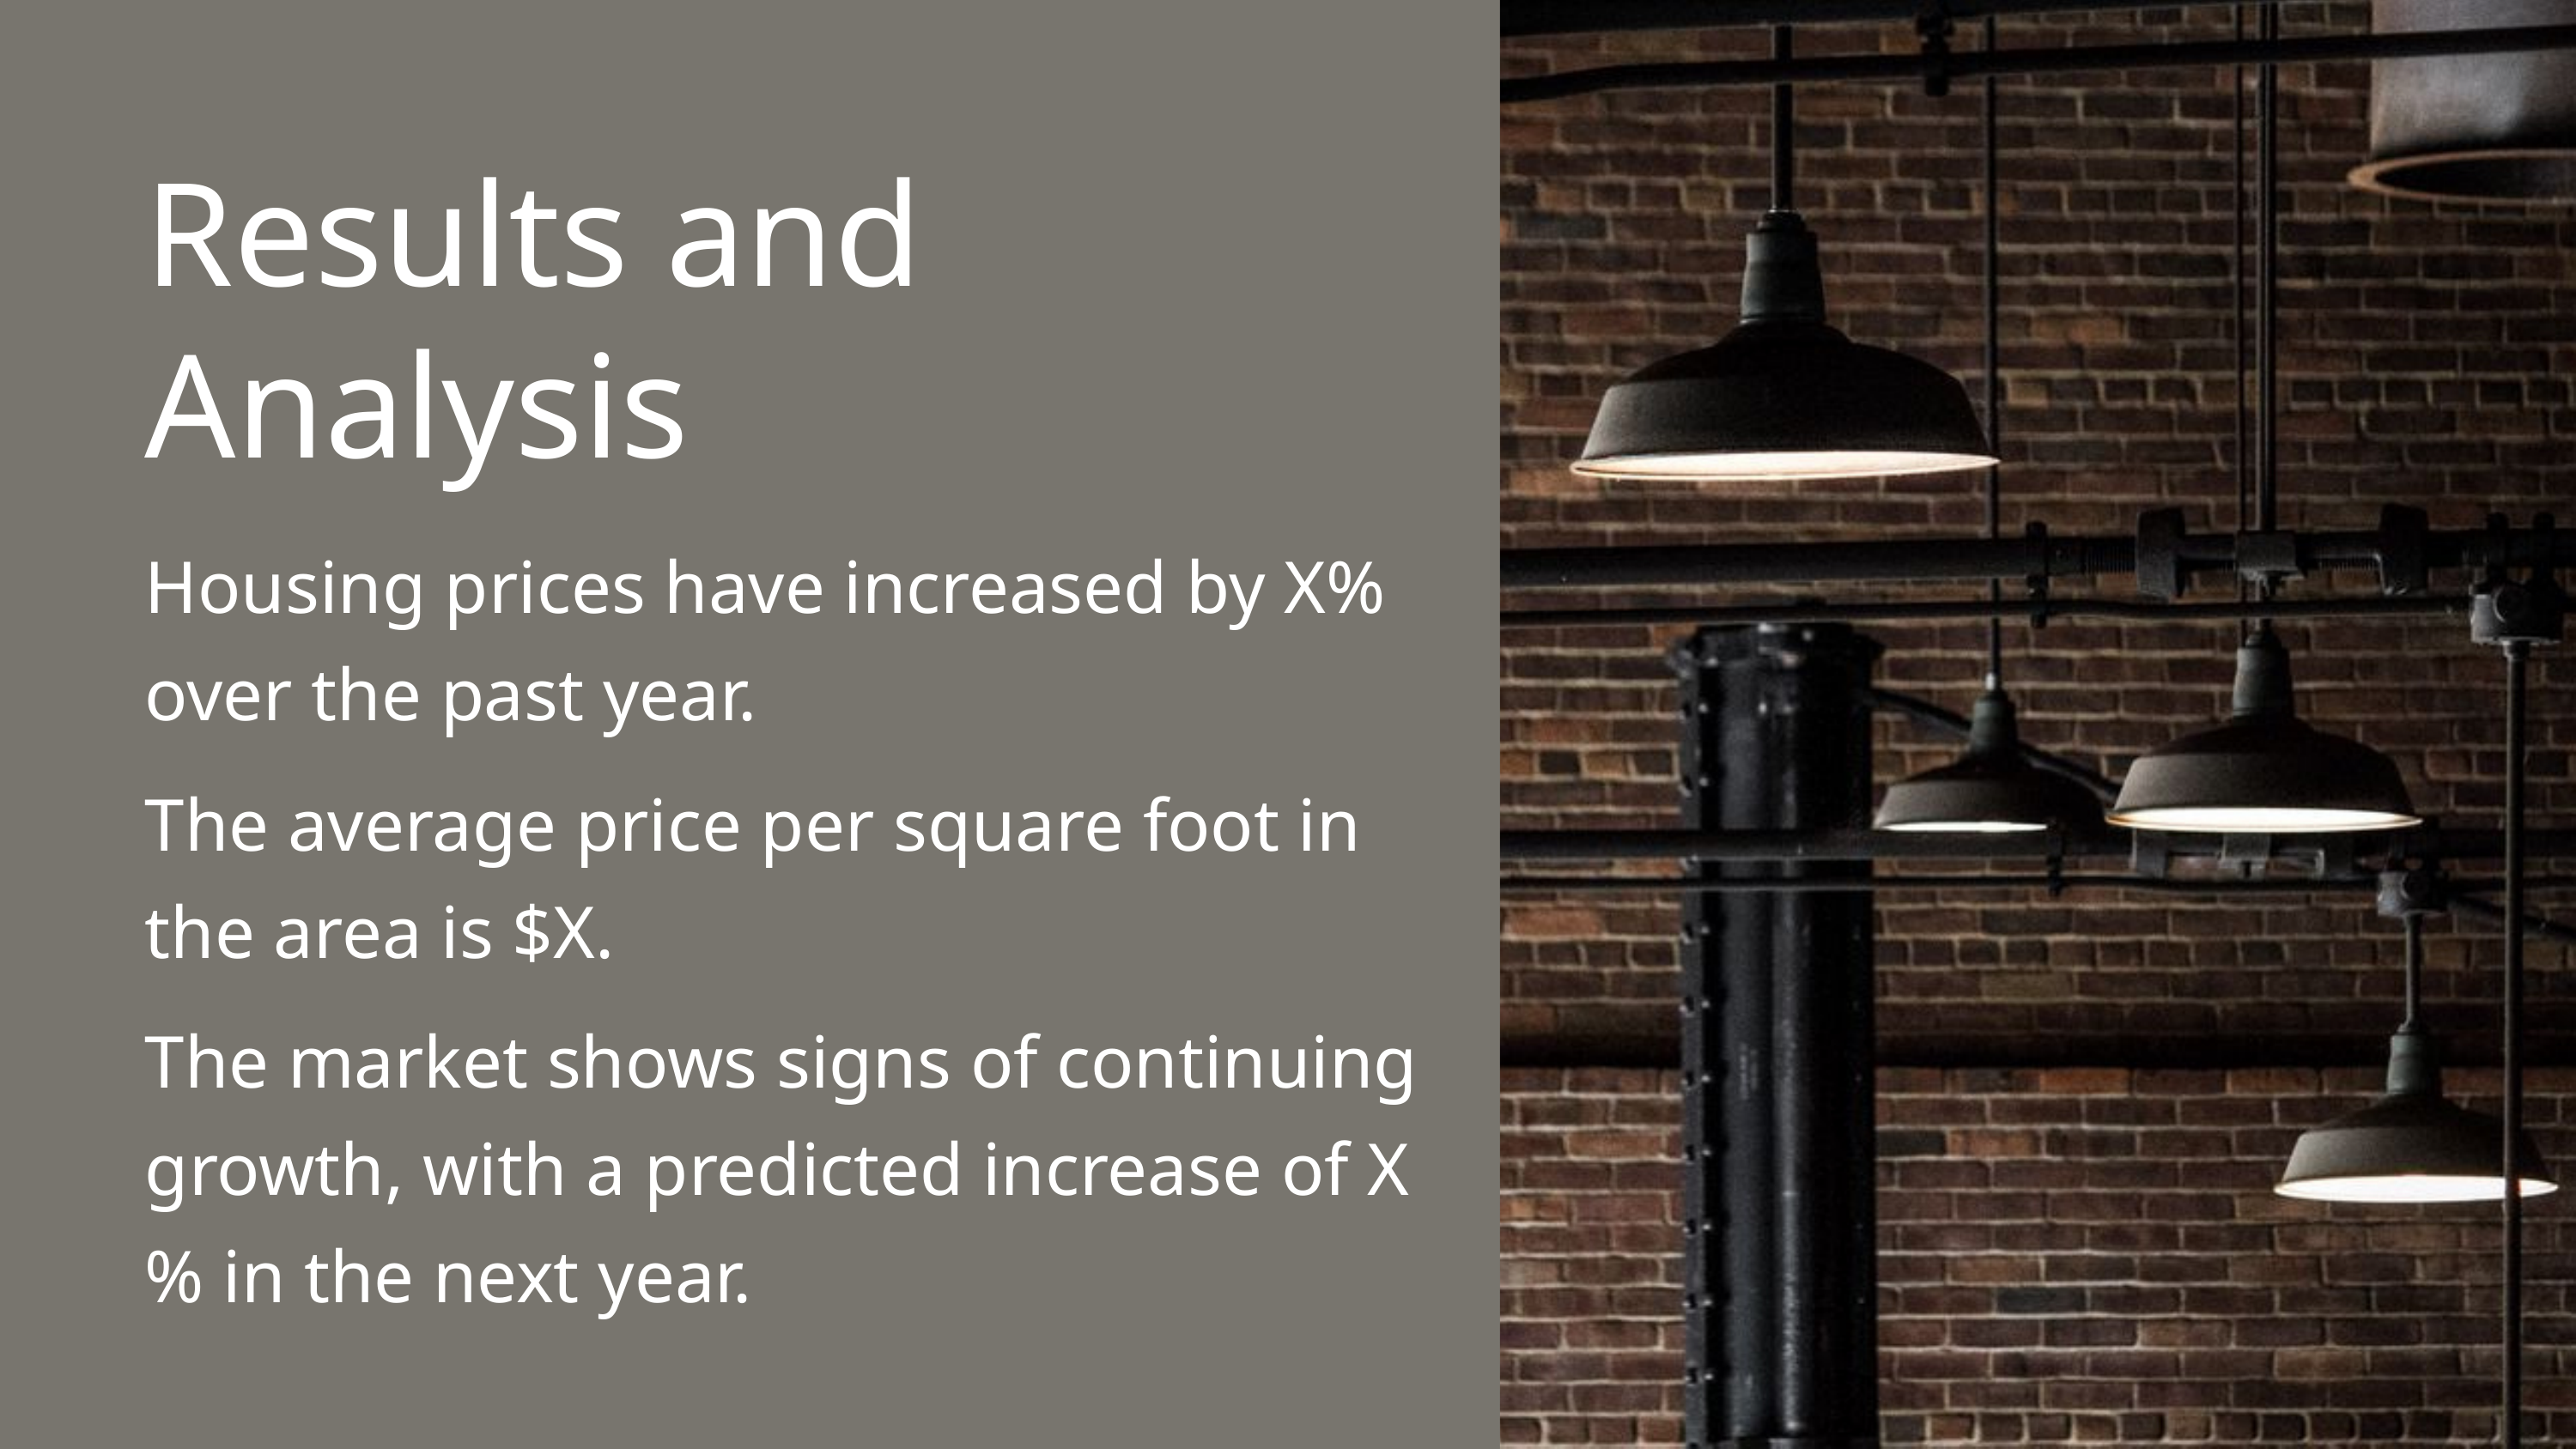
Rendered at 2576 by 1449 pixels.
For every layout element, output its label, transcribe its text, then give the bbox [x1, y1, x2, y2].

text_box Results and Analysis [144, 143, 1430, 488]
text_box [144, 532, 1430, 1304]
text_box [1499, 0, 2576, 1449]
